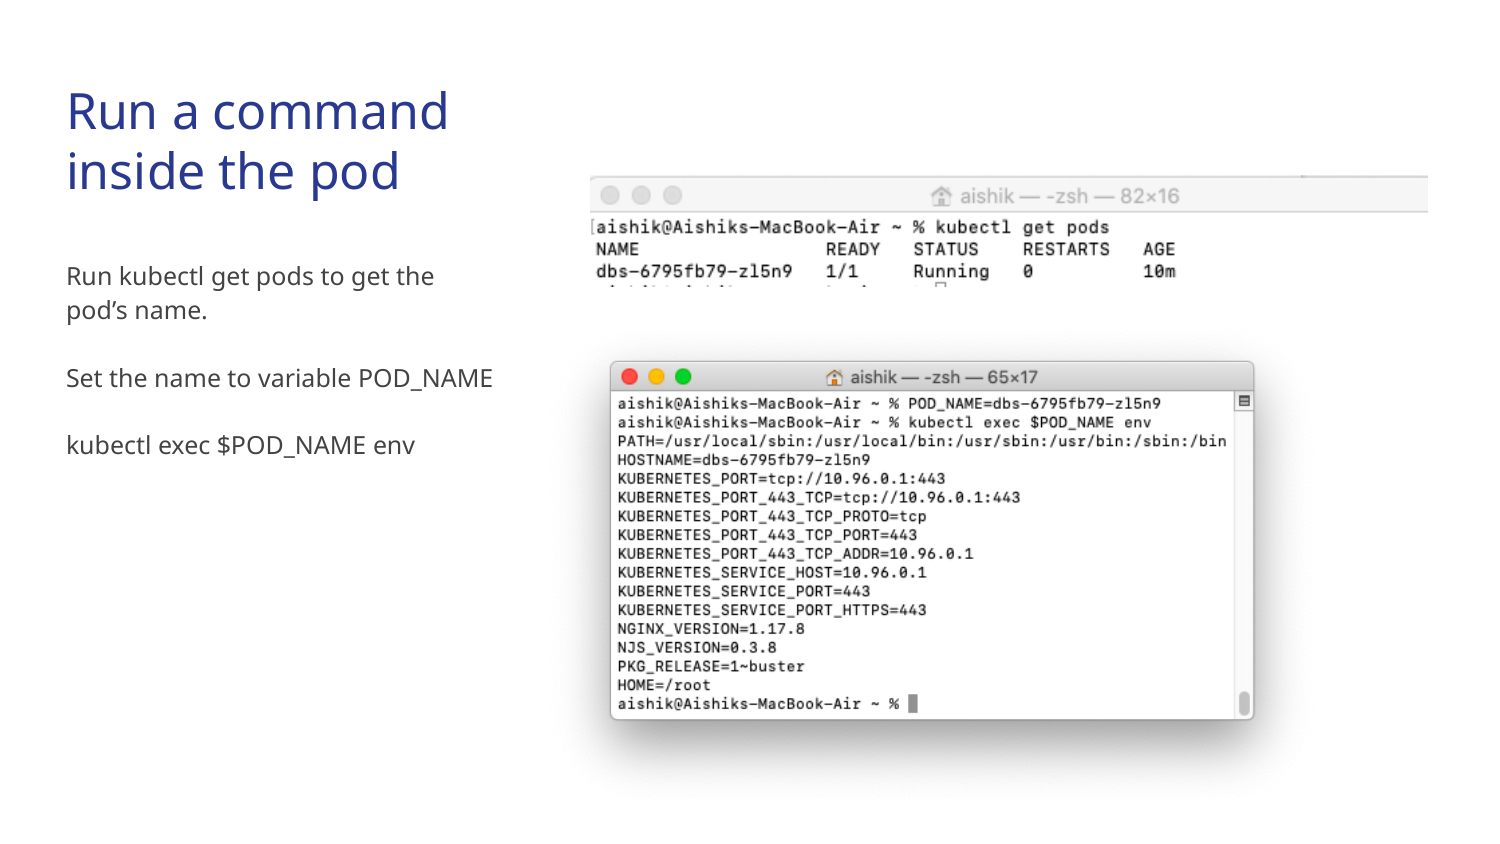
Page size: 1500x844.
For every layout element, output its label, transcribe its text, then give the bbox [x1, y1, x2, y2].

list Run kubectl get pods to get the pod’s name. Set the name to variable POD_NAME kubectl exec $POD_NAME env [51, 240, 512, 750]
title Run a command inside the pod [51, 91, 512, 216]
picture [589, 175, 1428, 288]
picture [536, 311, 1329, 819]
